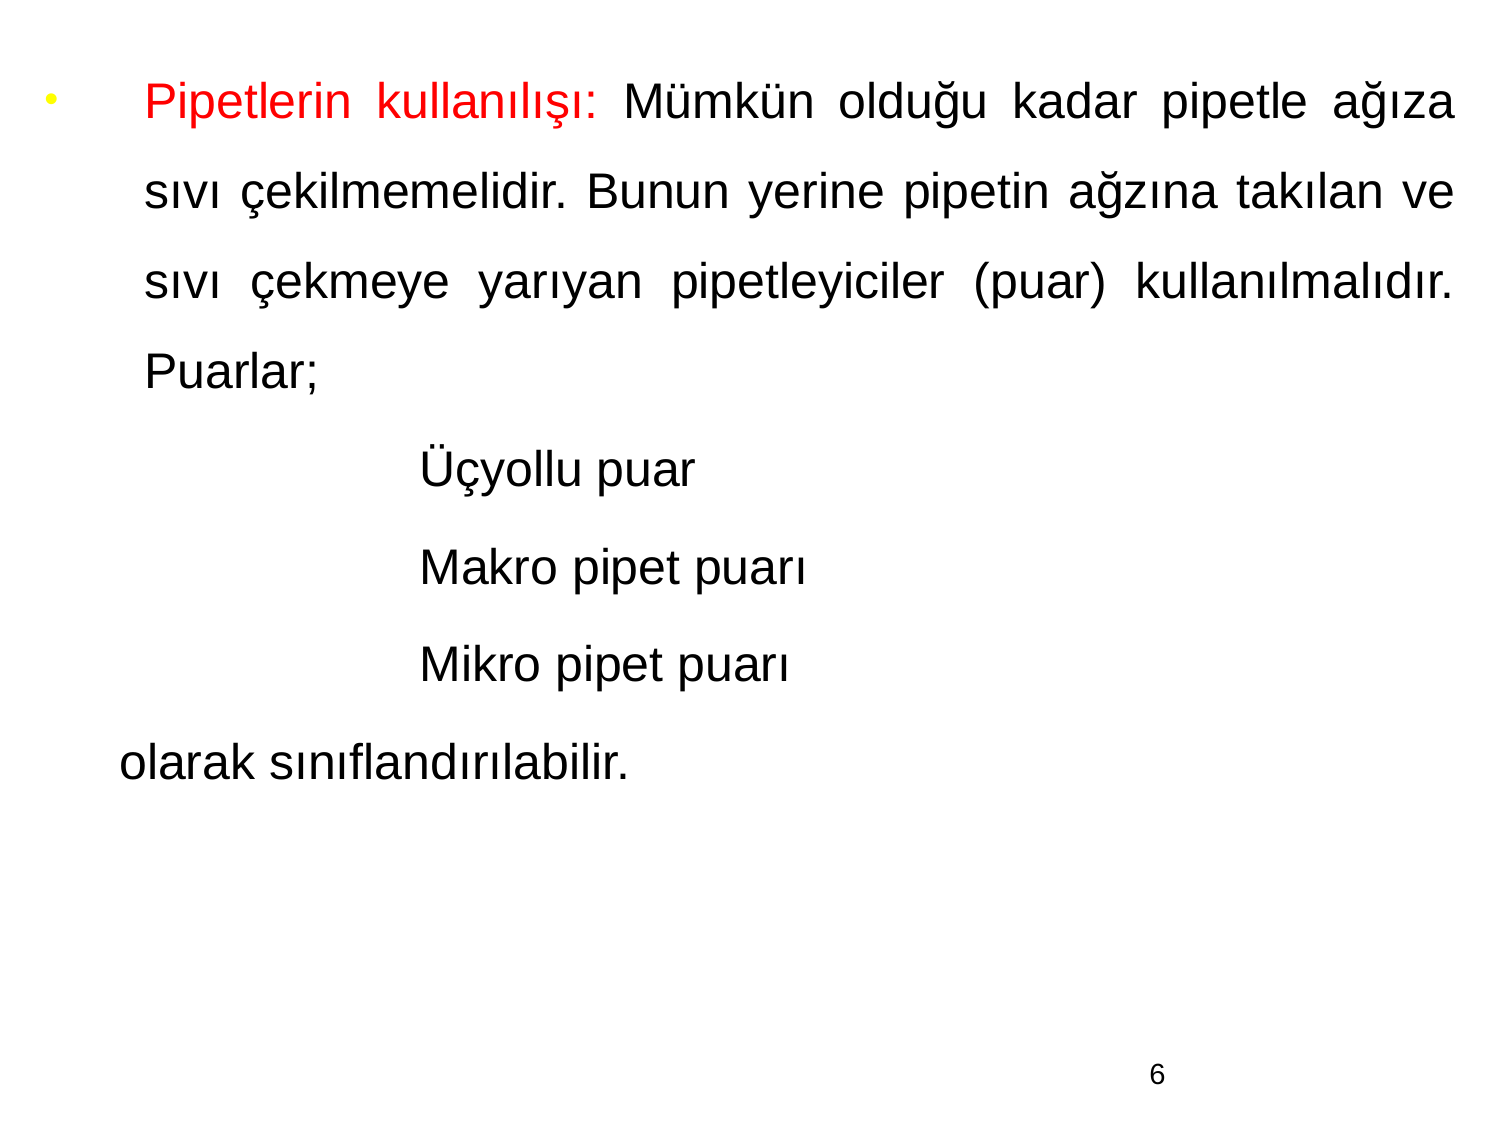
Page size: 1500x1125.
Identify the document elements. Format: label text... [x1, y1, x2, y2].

slide_number 6 [1059, 1042, 1397, 1103]
list Pipetlerin kullanılışı: Mümkün olduğu kadar pipetle ağıza sıvı çekilmemelidir. Bunun yerine pipetin ağzına takılan ve sıvı çekmeye yarıyan pipetleyiciler (puar) kullanılmalıdır. Puarlar; Üçyollu puar Makro pipet puarı Mikro pipet puarı olarak sınıflandırılabilir. [29, 31, 1471, 1000]
